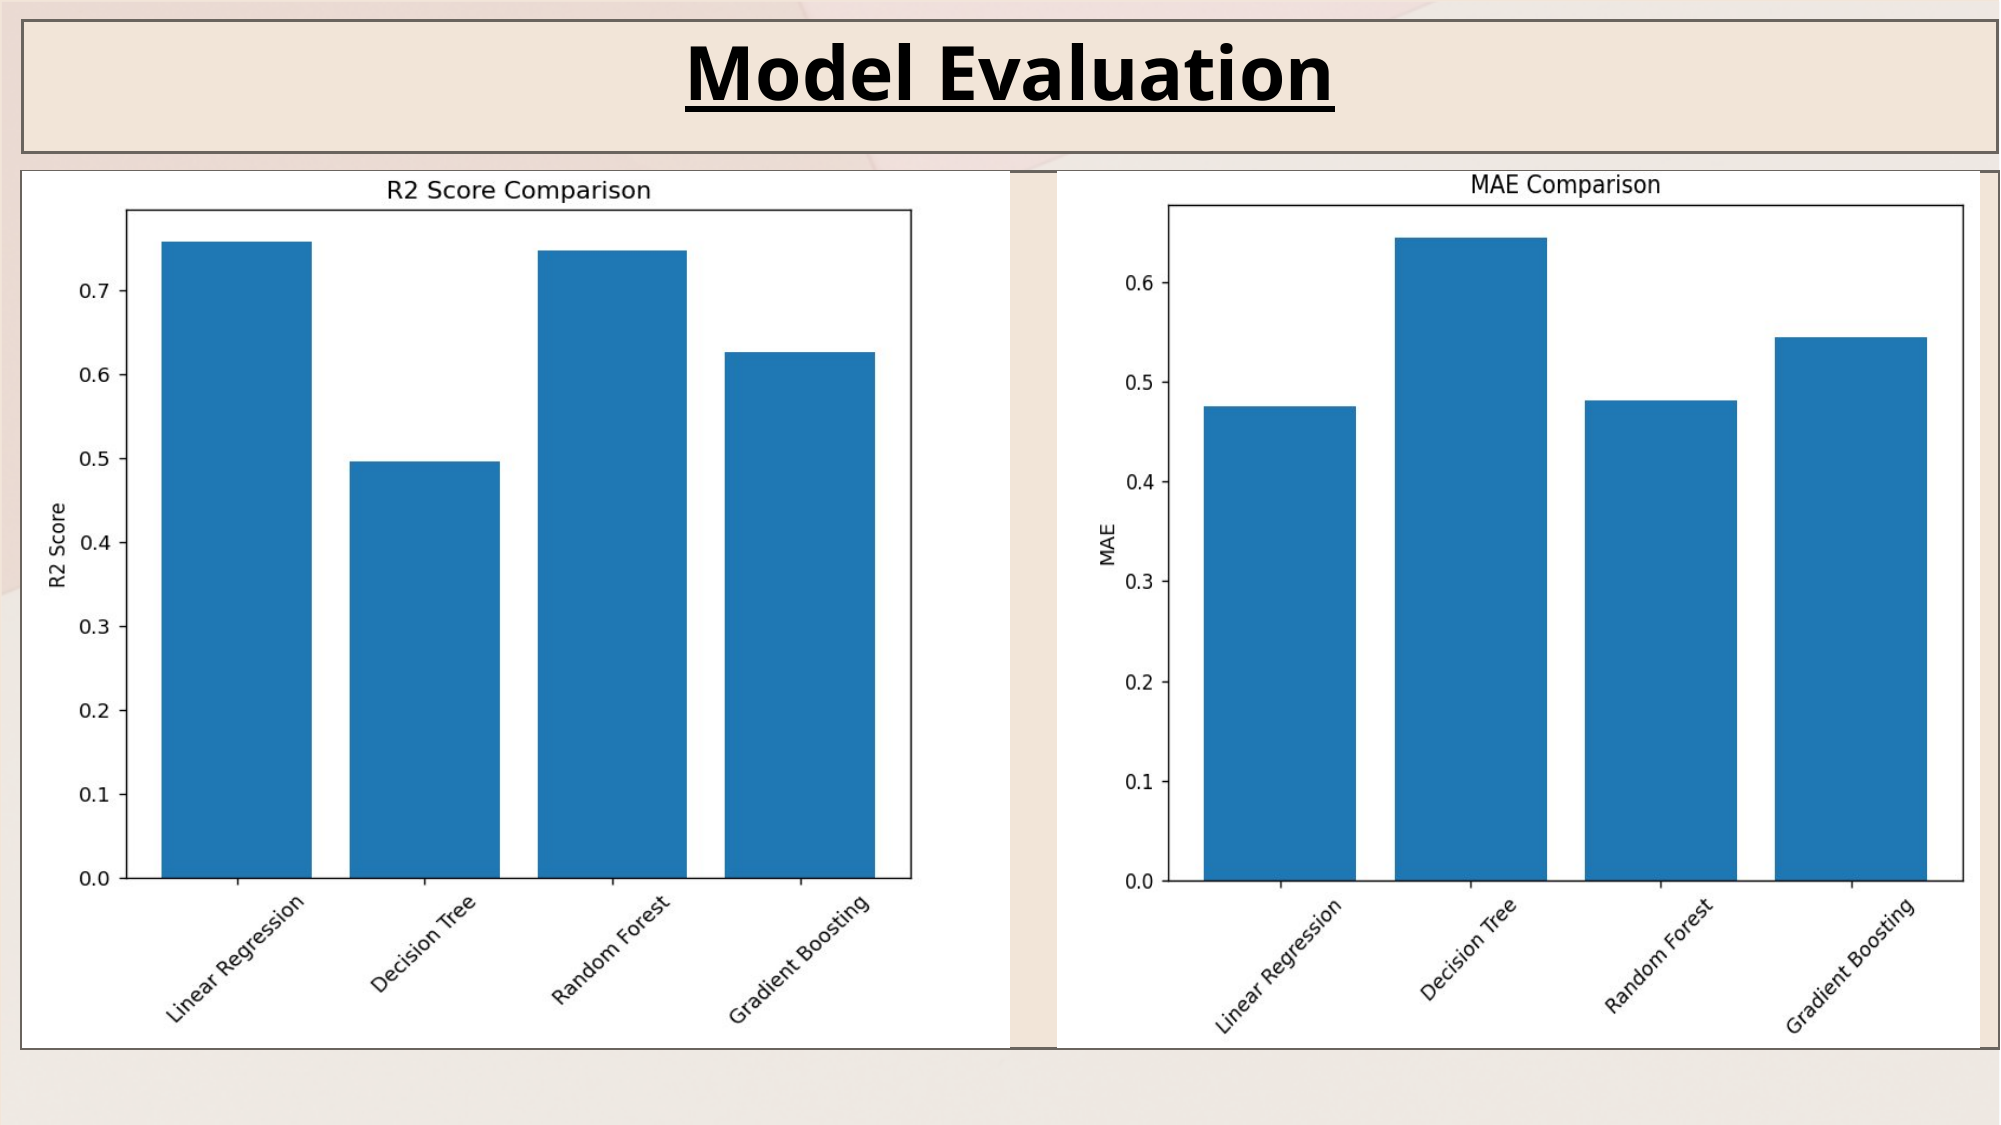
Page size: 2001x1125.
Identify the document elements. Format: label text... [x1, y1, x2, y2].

picture [22, 170, 1011, 1049]
text_box [20, 170, 2000, 1050]
picture [1057, 170, 1981, 1049]
title Model Evaluation [21, 0, 2000, 155]
